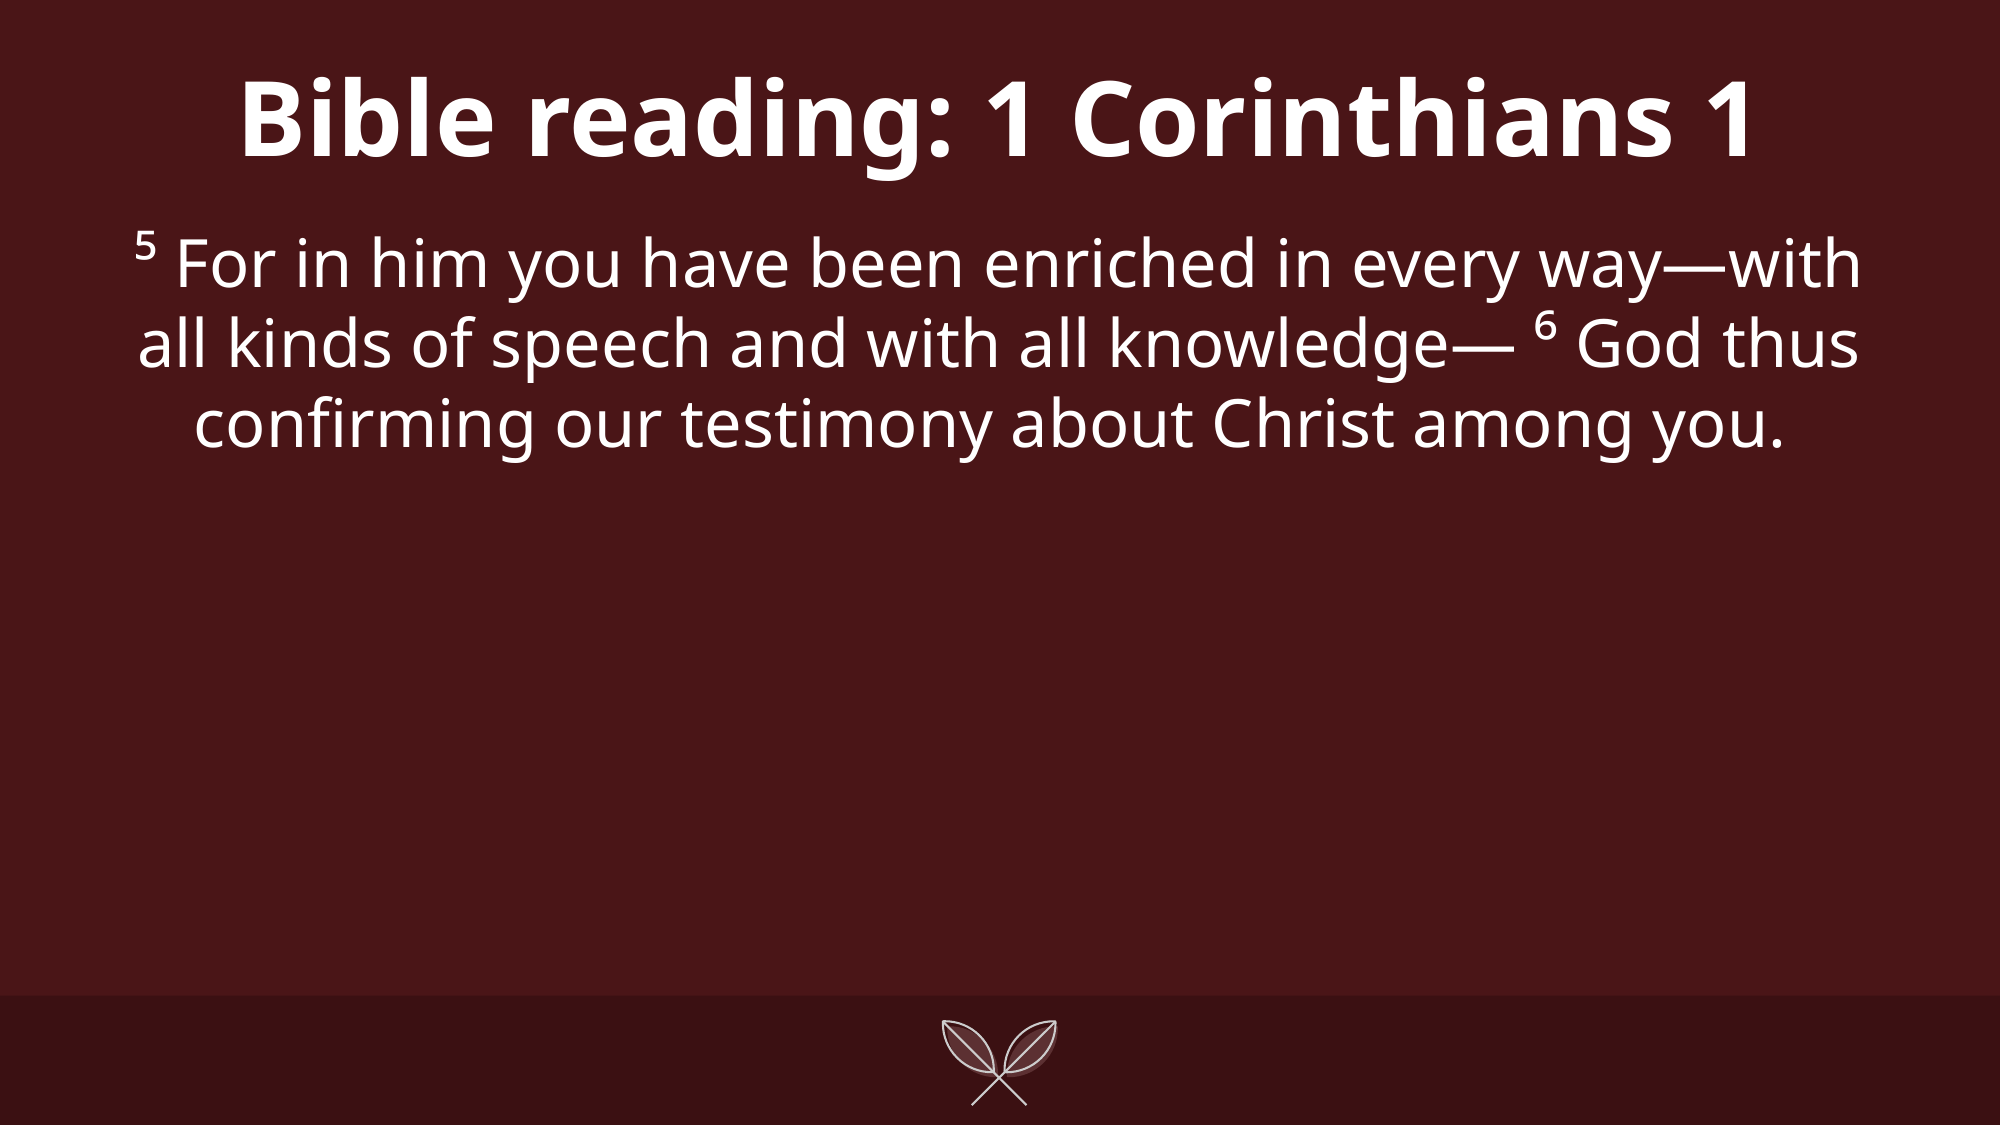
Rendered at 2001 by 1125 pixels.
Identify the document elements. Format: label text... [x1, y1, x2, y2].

text_box Bible reading: 1 Corinthians 1 [99, 44, 1900, 185]
text_box ⁵ For in him you have been enriched in every way—with all kinds of speech and with all knowledge— ⁶ God thus confirming our testimony about Christ among you. [99, 213, 1900, 469]
